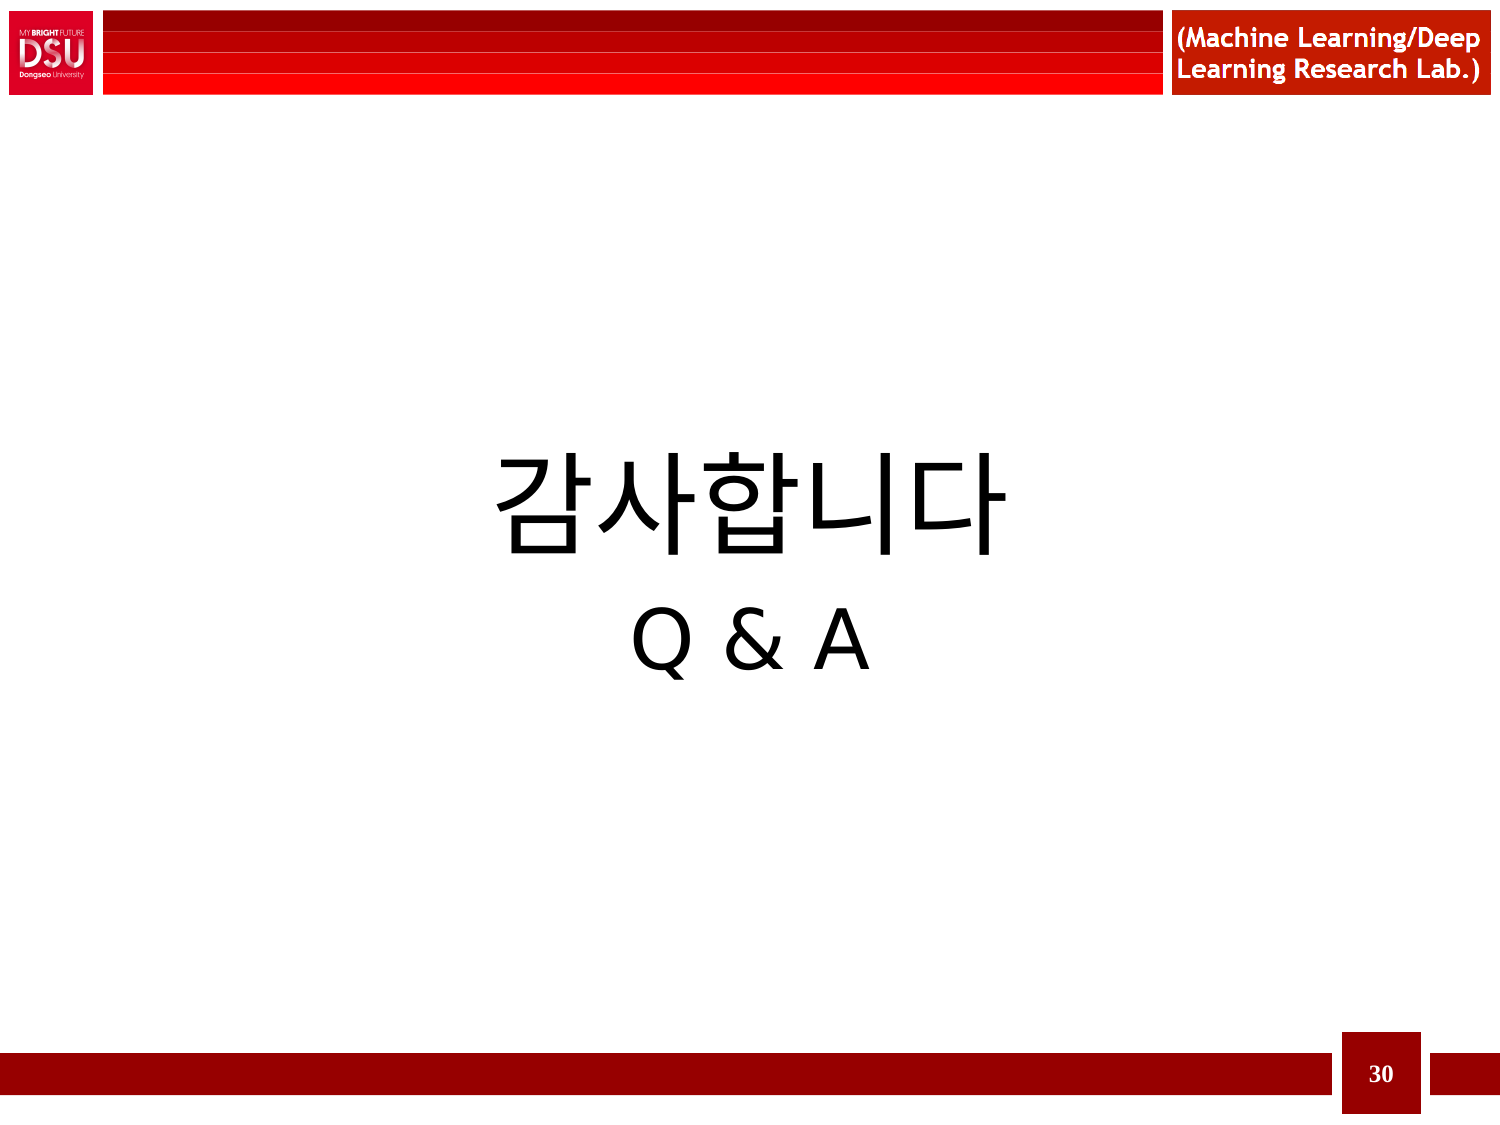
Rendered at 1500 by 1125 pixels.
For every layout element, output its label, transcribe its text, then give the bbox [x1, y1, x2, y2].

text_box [0, 2, 1500, 96]
text_box [1335, 1025, 1428, 1121]
text_box [1428, 1051, 1500, 1097]
text_box 30 [1348, 1049, 1414, 1095]
text_box [0, 1051, 1335, 1097]
text_box 감사합니다 Q & A [428, 426, 1072, 734]
